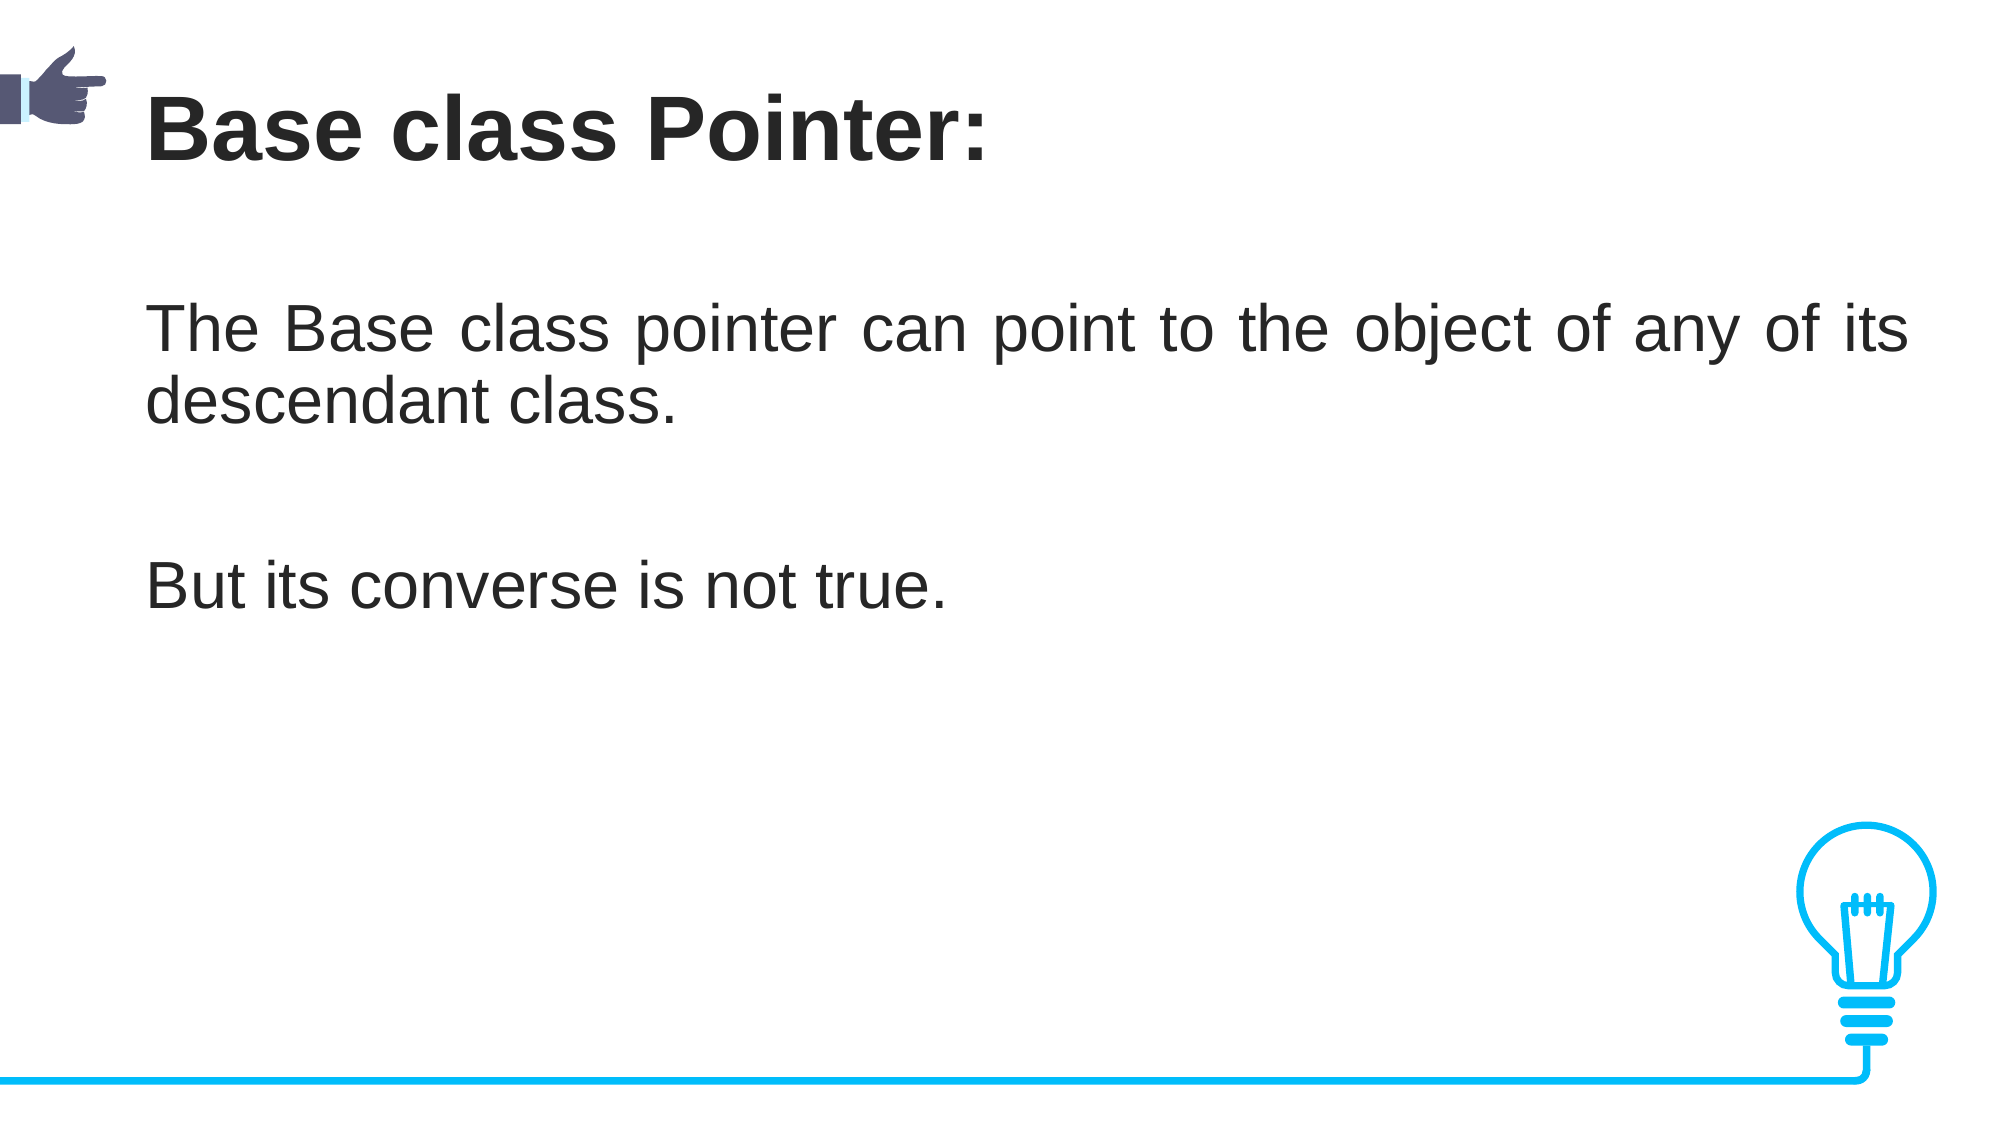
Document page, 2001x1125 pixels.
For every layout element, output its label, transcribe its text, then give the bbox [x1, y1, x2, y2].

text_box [0, 46, 107, 125]
list Base class Pointer: The Base class pointer can point to the object of any of its descendant class. But its converse is not true. [130, 46, 1927, 844]
